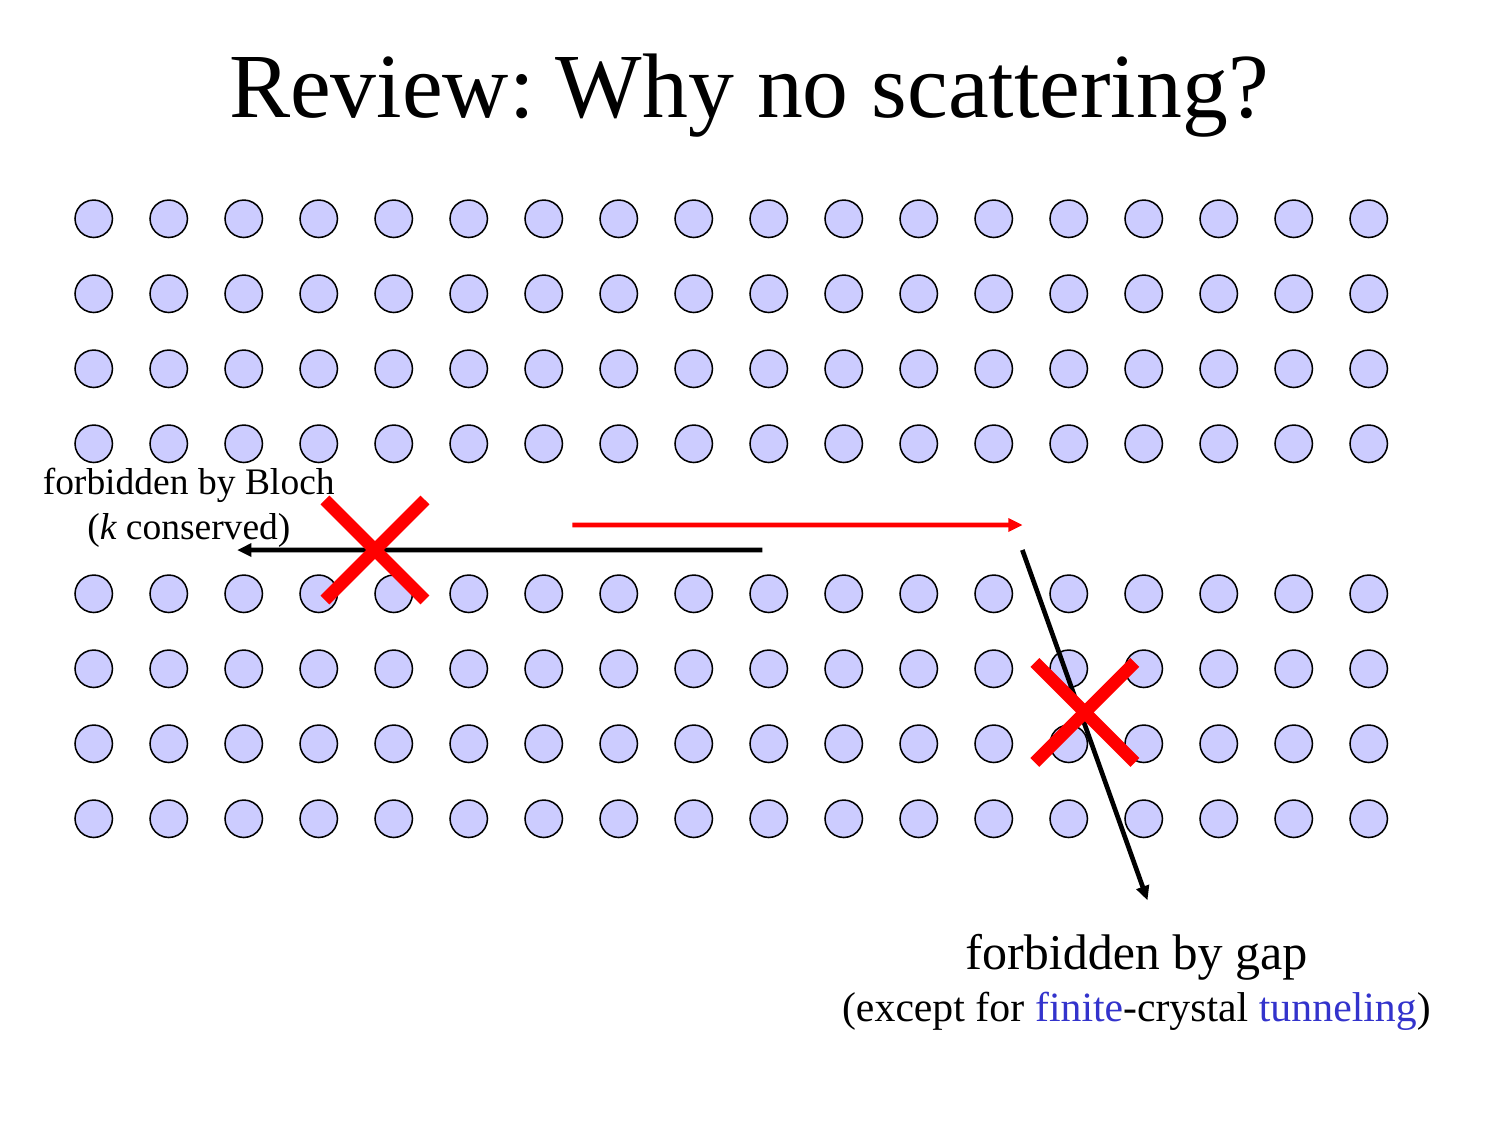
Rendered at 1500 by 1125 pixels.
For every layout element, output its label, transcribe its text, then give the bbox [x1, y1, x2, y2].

text_box [375, 425, 413, 448]
text_box [450, 275, 488, 313]
text_box [766, 518, 1023, 532]
text_box [75, 425, 113, 448]
text_box [150, 425, 188, 448]
text_box [675, 800, 713, 838]
text_box [600, 425, 638, 448]
text_box [1050, 200, 1088, 238]
text_box [600, 725, 638, 763]
text_box [300, 425, 338, 448]
text_box [1200, 275, 1238, 313]
text_box [300, 275, 338, 313]
text_box [900, 200, 938, 238]
text_box [525, 200, 563, 238]
text_box [1200, 200, 1238, 238]
text_box [683, 609, 705, 613]
text_box [450, 350, 488, 388]
text_box [600, 350, 638, 388]
text_box [975, 200, 1013, 238]
text_box [675, 725, 713, 763]
text_box [300, 650, 338, 688]
text_box [75, 275, 113, 313]
text_box [1350, 425, 1388, 463]
text_box [383, 609, 405, 613]
text_box [375, 200, 413, 238]
text_box [600, 650, 638, 688]
text_box [825, 275, 863, 313]
text_box [75, 725, 113, 763]
text_box [525, 800, 563, 838]
text_box [225, 650, 263, 688]
text_box [825, 350, 863, 388]
text_box [375, 650, 413, 688]
text_box [608, 609, 630, 613]
text_box [75, 800, 113, 838]
text_box [225, 350, 263, 388]
text_box [675, 650, 713, 688]
text_box [750, 800, 788, 838]
text_box [1050, 275, 1088, 313]
text_box [900, 350, 938, 388]
text_box [375, 725, 413, 763]
text_box [150, 800, 188, 838]
text_box [525, 725, 563, 763]
text_box [1050, 350, 1088, 388]
text_box [225, 725, 263, 763]
text_box [233, 609, 255, 613]
text_box [158, 609, 180, 613]
text_box [75, 650, 113, 688]
text_box [225, 800, 263, 838]
text_box [825, 425, 863, 463]
text_box [1125, 425, 1163, 463]
text_box [750, 650, 788, 688]
text_box [1350, 275, 1388, 313]
text_box [750, 200, 788, 238]
text_box [450, 725, 488, 763]
text_box [150, 350, 188, 388]
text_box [828, 549, 1445, 1038]
text_box [525, 425, 563, 448]
text_box [83, 609, 105, 613]
text_box [525, 650, 563, 688]
text_box [900, 425, 938, 463]
text_box [300, 200, 338, 238]
text_box [750, 275, 788, 313]
text_box [300, 725, 338, 763]
text_box [825, 200, 863, 238]
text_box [27, 449, 763, 601]
text_box [150, 275, 188, 313]
text_box [1050, 425, 1088, 463]
text_box [300, 800, 338, 838]
text_box [675, 200, 713, 238]
text_box [975, 350, 1013, 388]
text_box [1200, 350, 1238, 388]
text_box [525, 350, 563, 388]
text_box [600, 275, 638, 313]
text_box [308, 609, 330, 613]
text_box [533, 609, 555, 613]
text_box [600, 200, 638, 238]
text_box [756, 575, 788, 613]
text_box [150, 725, 188, 763]
text_box [525, 275, 563, 313]
text_box [750, 725, 788, 763]
text_box [1275, 200, 1313, 238]
text_box [225, 200, 263, 238]
text_box [675, 350, 713, 388]
text_box [75, 200, 113, 238]
text_box [975, 275, 1013, 313]
text_box [458, 609, 480, 613]
text_box [750, 425, 788, 463]
text_box [975, 425, 1013, 463]
text_box [675, 425, 713, 448]
text_box [450, 800, 488, 838]
text_box [225, 425, 263, 448]
text_box [450, 650, 488, 688]
text_box [150, 200, 188, 238]
text_box [150, 650, 188, 688]
text_box [375, 350, 413, 388]
text_box [675, 275, 713, 313]
text_box [1200, 425, 1238, 463]
text_box [1350, 200, 1388, 238]
text_box [1275, 275, 1313, 313]
text_box [300, 350, 338, 388]
text_box [450, 425, 488, 448]
text_box [1275, 425, 1313, 463]
text_box [1125, 275, 1163, 313]
text_box [75, 350, 113, 388]
title Review: Why no scattering? [112, 0, 1388, 175]
text_box [1275, 350, 1313, 388]
text_box [900, 275, 938, 313]
text_box [1125, 350, 1163, 388]
text_box [450, 200, 488, 238]
text_box [1350, 350, 1388, 388]
text_box [225, 275, 263, 313]
text_box [600, 800, 638, 838]
text_box [1125, 200, 1163, 238]
text_box [375, 275, 413, 313]
text_box [750, 350, 788, 388]
text_box [375, 800, 413, 838]
